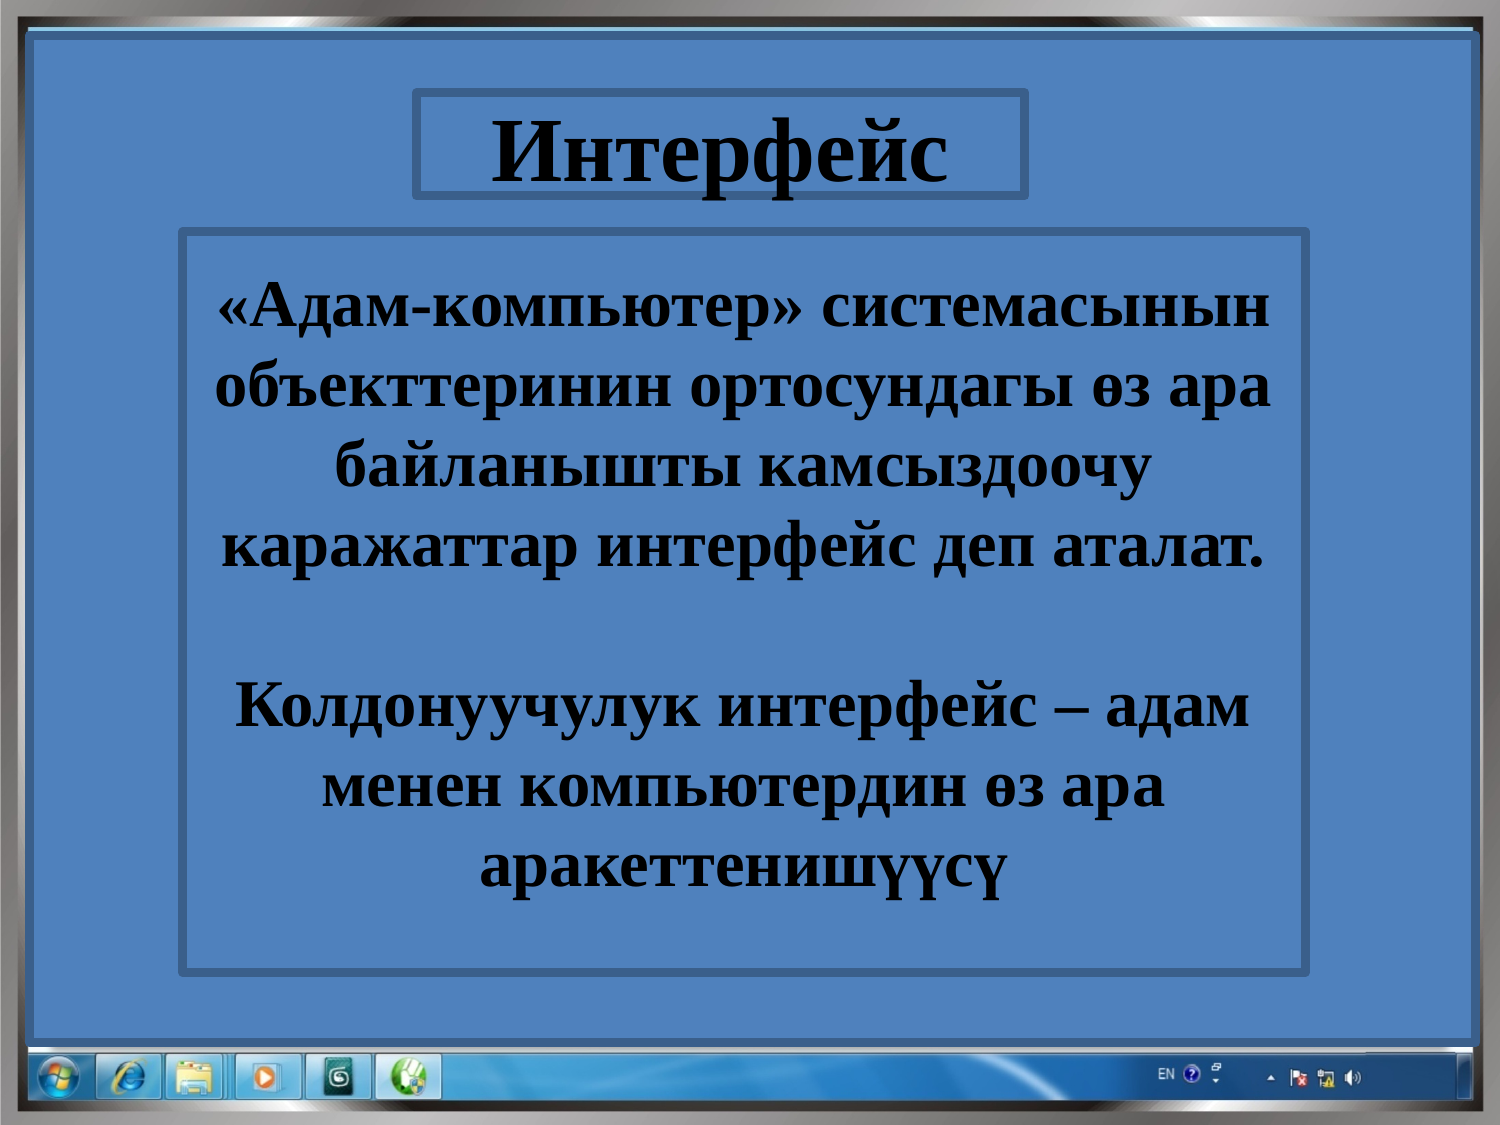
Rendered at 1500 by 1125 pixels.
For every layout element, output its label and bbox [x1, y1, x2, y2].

text_box [363, 585, 669, 868]
picture [0, 0, 1500, 1125]
text_box [351, 280, 657, 469]
text_box [954, 310, 1104, 448]
text_box [523, 418, 900, 497]
text_box [667, 656, 1145, 815]
